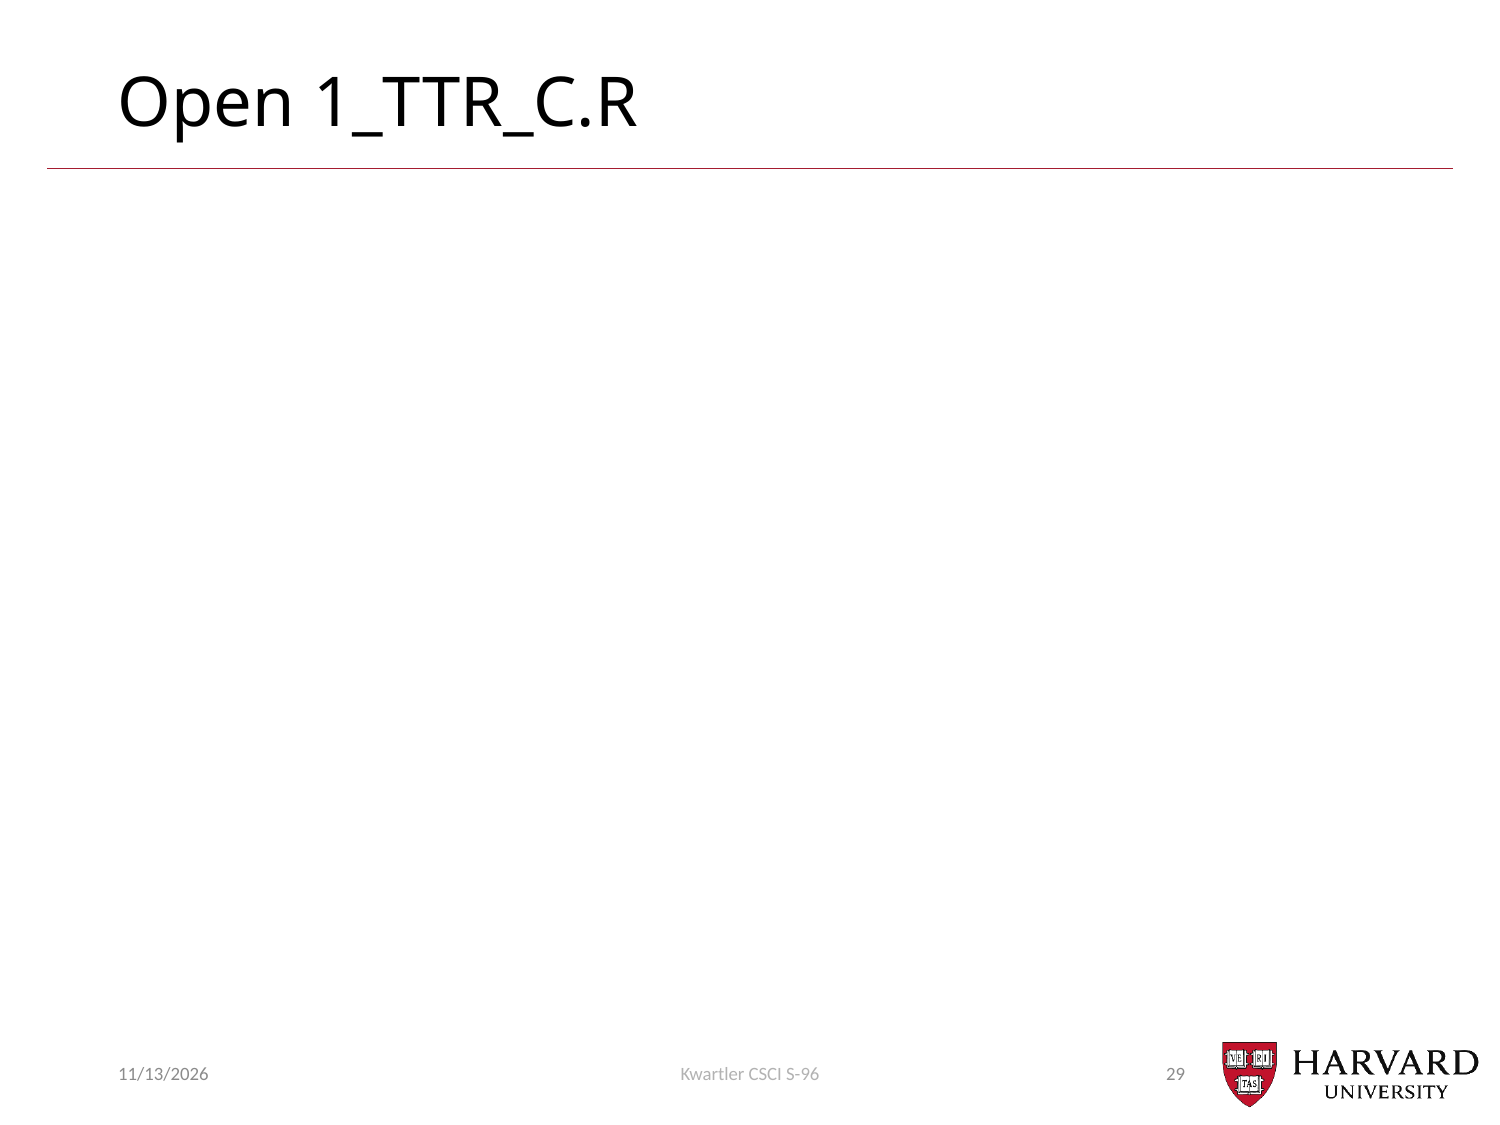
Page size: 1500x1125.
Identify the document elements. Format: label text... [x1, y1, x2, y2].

title Open 1_TTR_C.R [103, 59, 1397, 157]
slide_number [103, 1042, 441, 1103]
footer Kwartler CSCI S-96 [496, 1042, 1004, 1103]
slide_number 29 [1059, 1042, 1200, 1103]
picture [1200, 1024, 1500, 1125]
